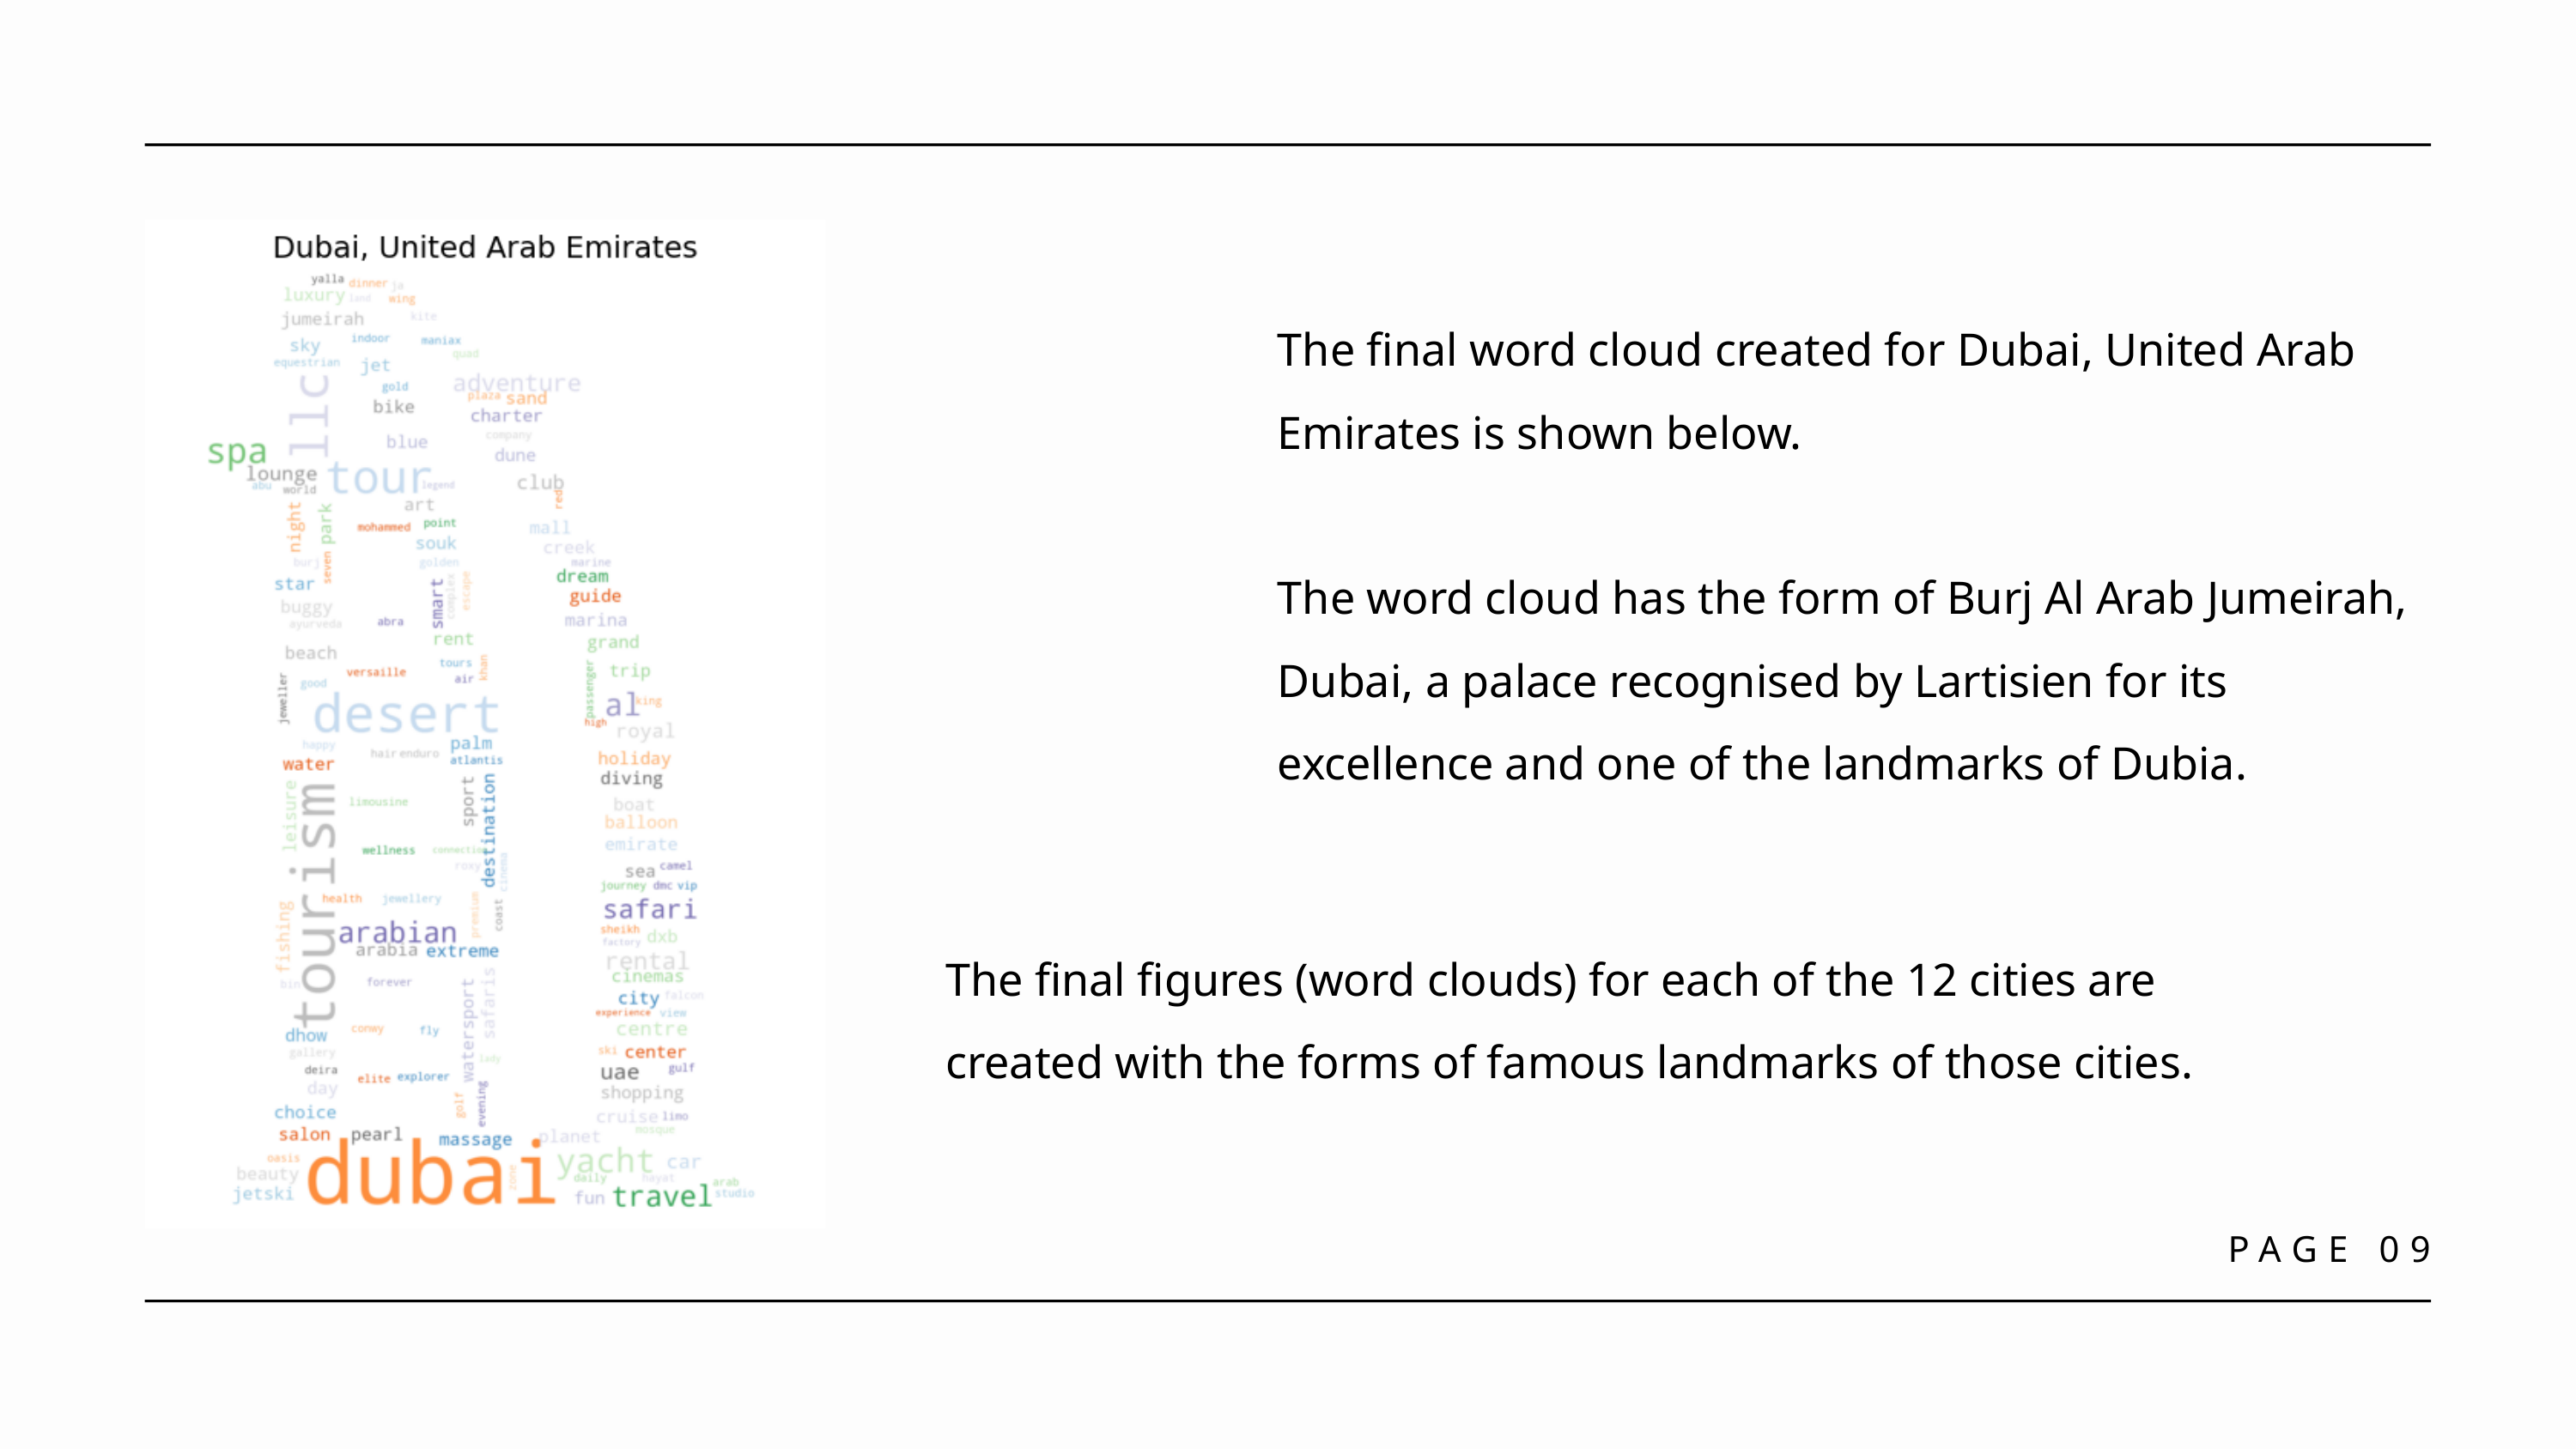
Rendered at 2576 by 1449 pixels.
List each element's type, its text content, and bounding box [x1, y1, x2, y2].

text_box The final word cloud created for Dubai, United Arab Emirates is shown below. The word cloud has the form of Burj Al Arab Jumeirah, Dubai, a palace recognised by Lartisien for its excellence and one of the landmarks of Dubia. [1278, 292, 2432, 789]
text_box PAGE 09 [2014, 1219, 2432, 1270]
text_box [144, 220, 826, 1228]
text_box The final figures (word clouds) for each of the 12 cities are created with the forms of famous landmarks of those cities. [945, 922, 2223, 1088]
